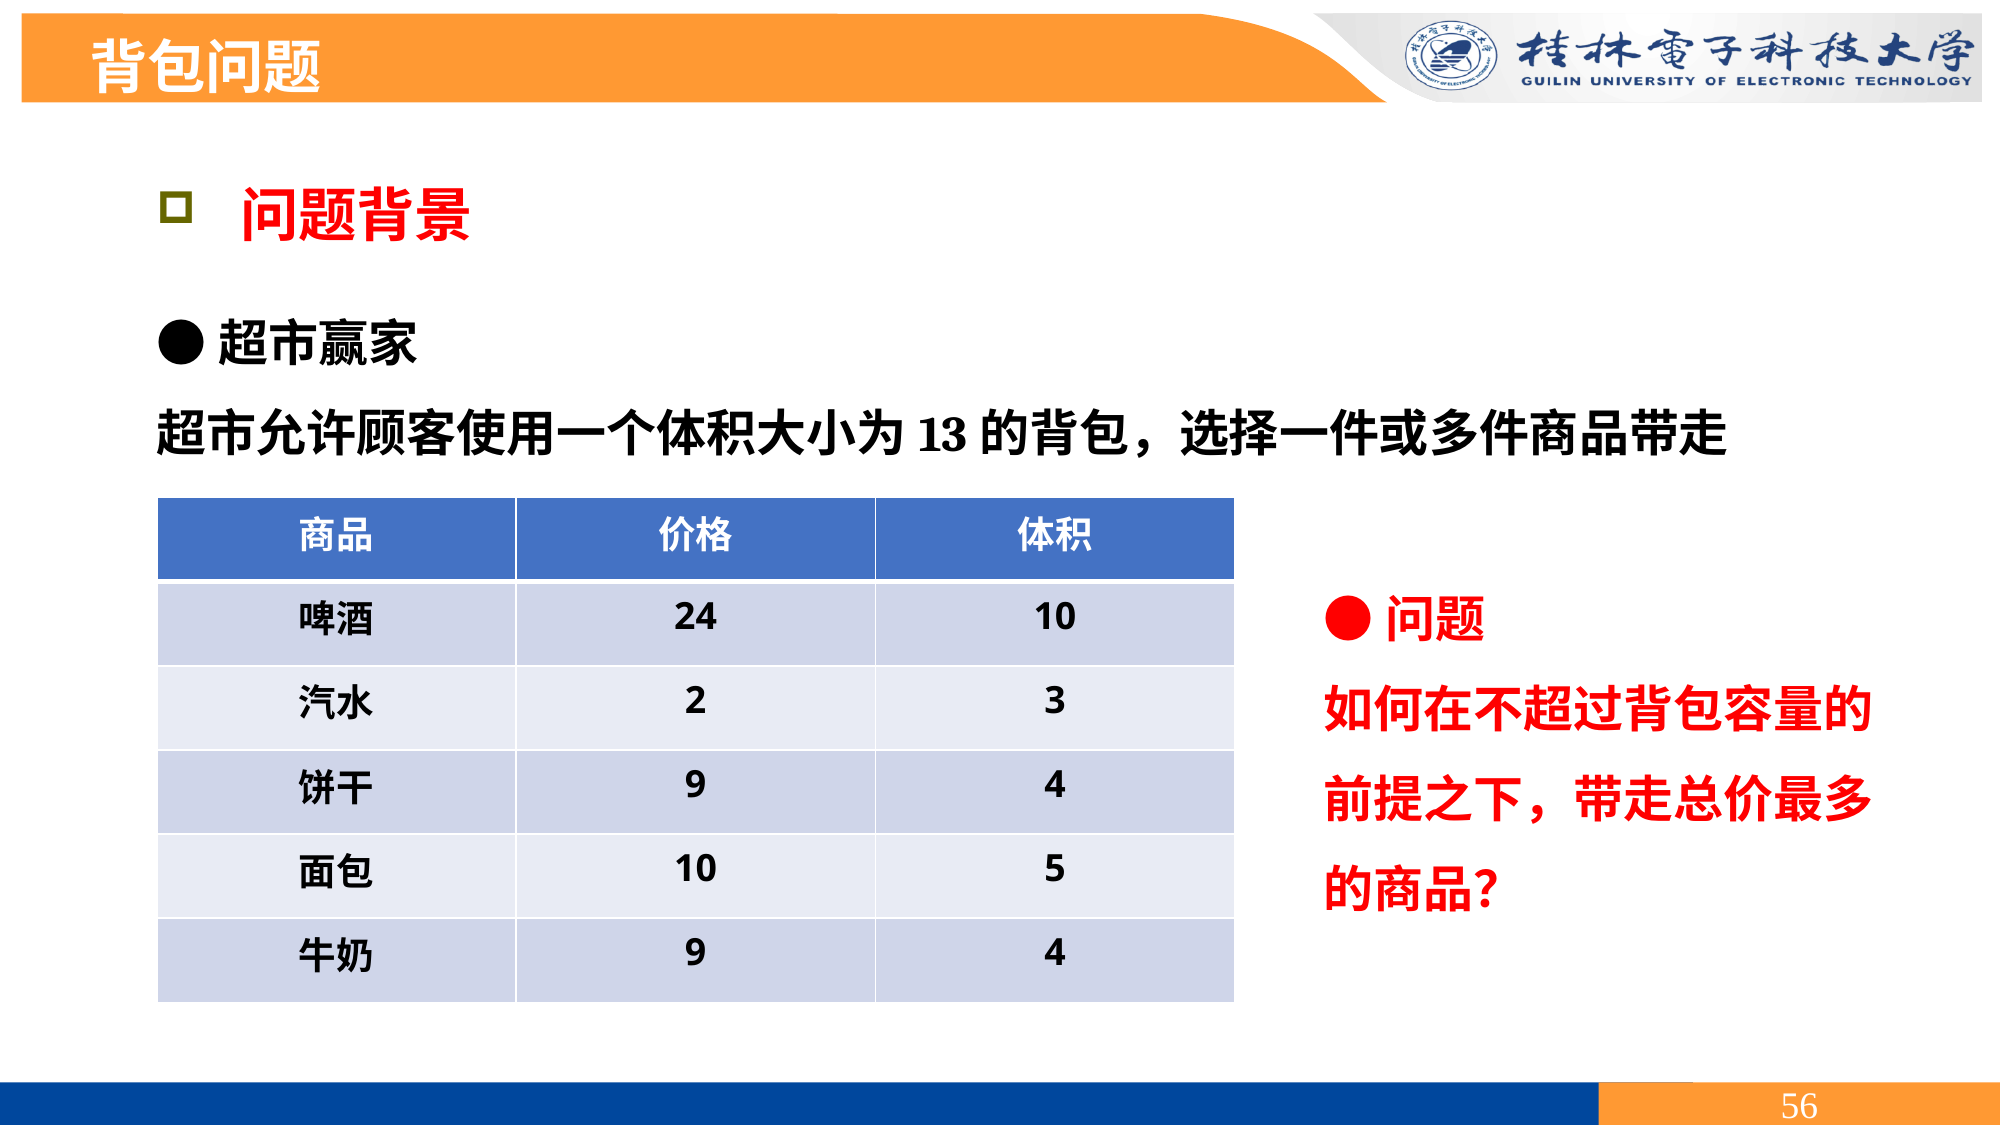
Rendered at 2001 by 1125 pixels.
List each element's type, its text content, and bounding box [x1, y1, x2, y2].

table_cell 啤酒 [158, 584, 515, 665]
table_cell 汽水 [158, 667, 515, 749]
text_box ●问题 如何在不超过背包容量的前提之下，带走总价最多的商品？ [1308, 550, 1922, 972]
table_header 价格 [517, 498, 875, 579]
table_cell 面包 [158, 835, 515, 917]
table_cell 10 [876, 584, 1234, 665]
table_header 体积 [876, 498, 1234, 579]
table_cell 9 [517, 919, 875, 1002]
table_cell 10 [517, 835, 875, 917]
table_cell 3 [876, 667, 1234, 749]
table_cell 24 [517, 584, 875, 665]
table_cell 9 [517, 751, 875, 833]
table_cell 5 [876, 835, 1234, 917]
text_box 问题背景 [141, 171, 1664, 274]
table_cell 4 [876, 919, 1234, 1002]
table_header 商品 [158, 498, 515, 579]
table_cell 4 [876, 751, 1234, 833]
table_cell 饼干 [158, 751, 515, 833]
table_cell 牛奶 [158, 919, 515, 1002]
table_cell 2 [517, 667, 875, 749]
text_box 背包问题 [74, 23, 1101, 109]
text_box ●超市赢家 超市允许顾客使用一个体积大小为13的背包，选择一件或多件商品带走 [141, 274, 1796, 579]
picture [1386, 0, 2000, 103]
